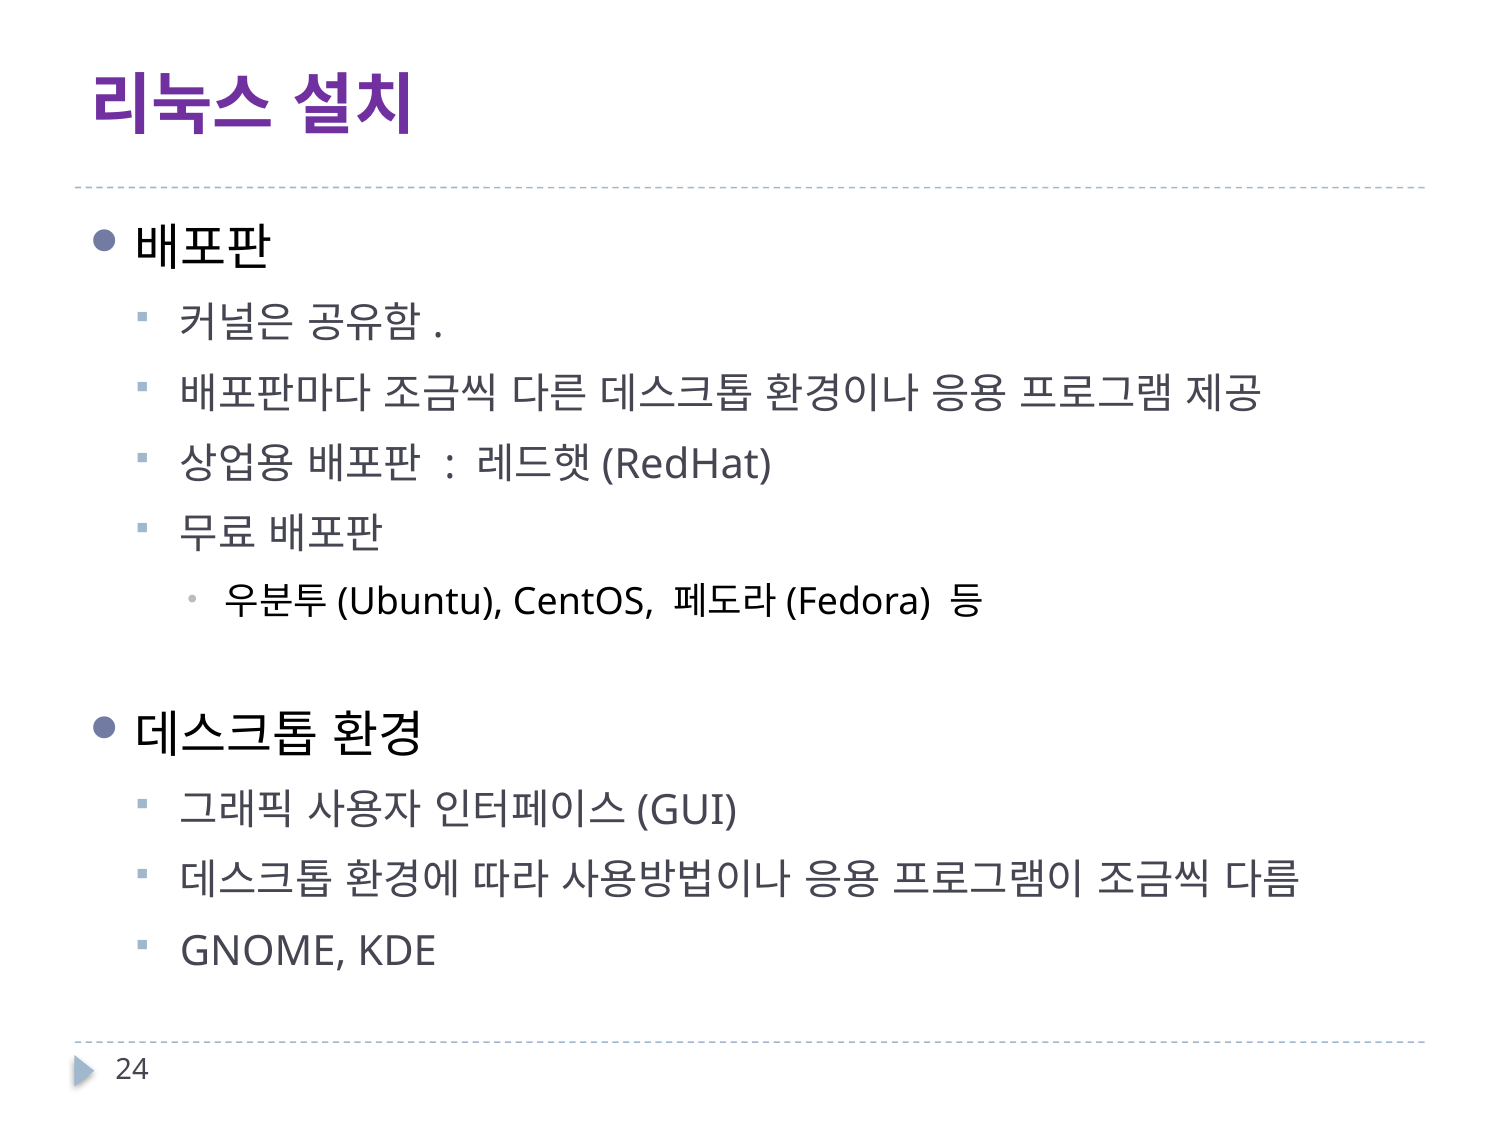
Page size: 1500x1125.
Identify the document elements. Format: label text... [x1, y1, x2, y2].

title 리눅스 설치 [75, 24, 1425, 149]
list 배포판 커널은 공유함. 배포판마다 조금씩 다른 데스크톱 환경이나 응용 프로그램 제공 상업용 배포판 : 레드햇(RedHat) 무료 배포판 우분투(Ubuntu), CentOS, 페도라(Fedora) 등 데스크톱 환경 그래픽 사용자 인터페이스(GUI) 데스크톱 환경에 따라 사용방법이나 응용 프로그램이 조금씩 다름 GNOME, KDE [75, 196, 1425, 1010]
slide_number 24 [100, 1042, 426, 1103]
